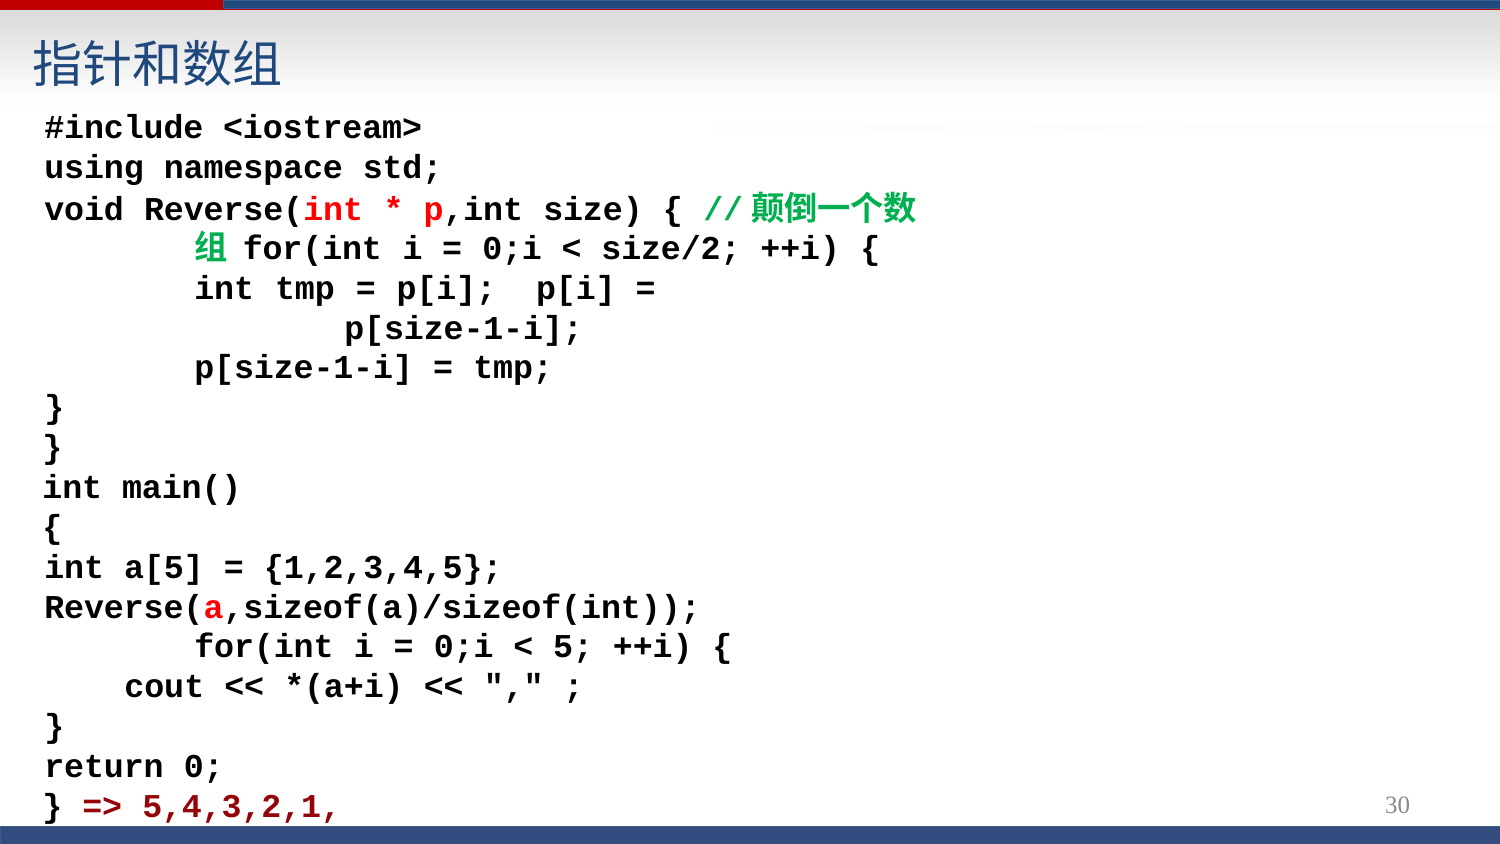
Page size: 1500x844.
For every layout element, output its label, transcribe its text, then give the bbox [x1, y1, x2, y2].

picture [0, 10, 1500, 129]
text_box #include <iostream> using namespace std; void Reverse(int * p,int size) { //颠倒一个数组 for(int i = 0;i < size/2; ++i) { int tmp = p[i]; p[i] = p[size-1-i]; p[size-1-i] = tmp; } } int main() { int a[5] = {1,2,3,4,5}; Reverse(a,sizeof(a)/sizeof(int)); for(int i = 0;i < 5; ++i) { cout << *(a+i) << "," ; } return 0; } => 5,4,3,2,1, [42, 103, 948, 825]
title 指针和数组 [30, 30, 285, 174]
text_box 30 [1382, 786, 1412, 819]
